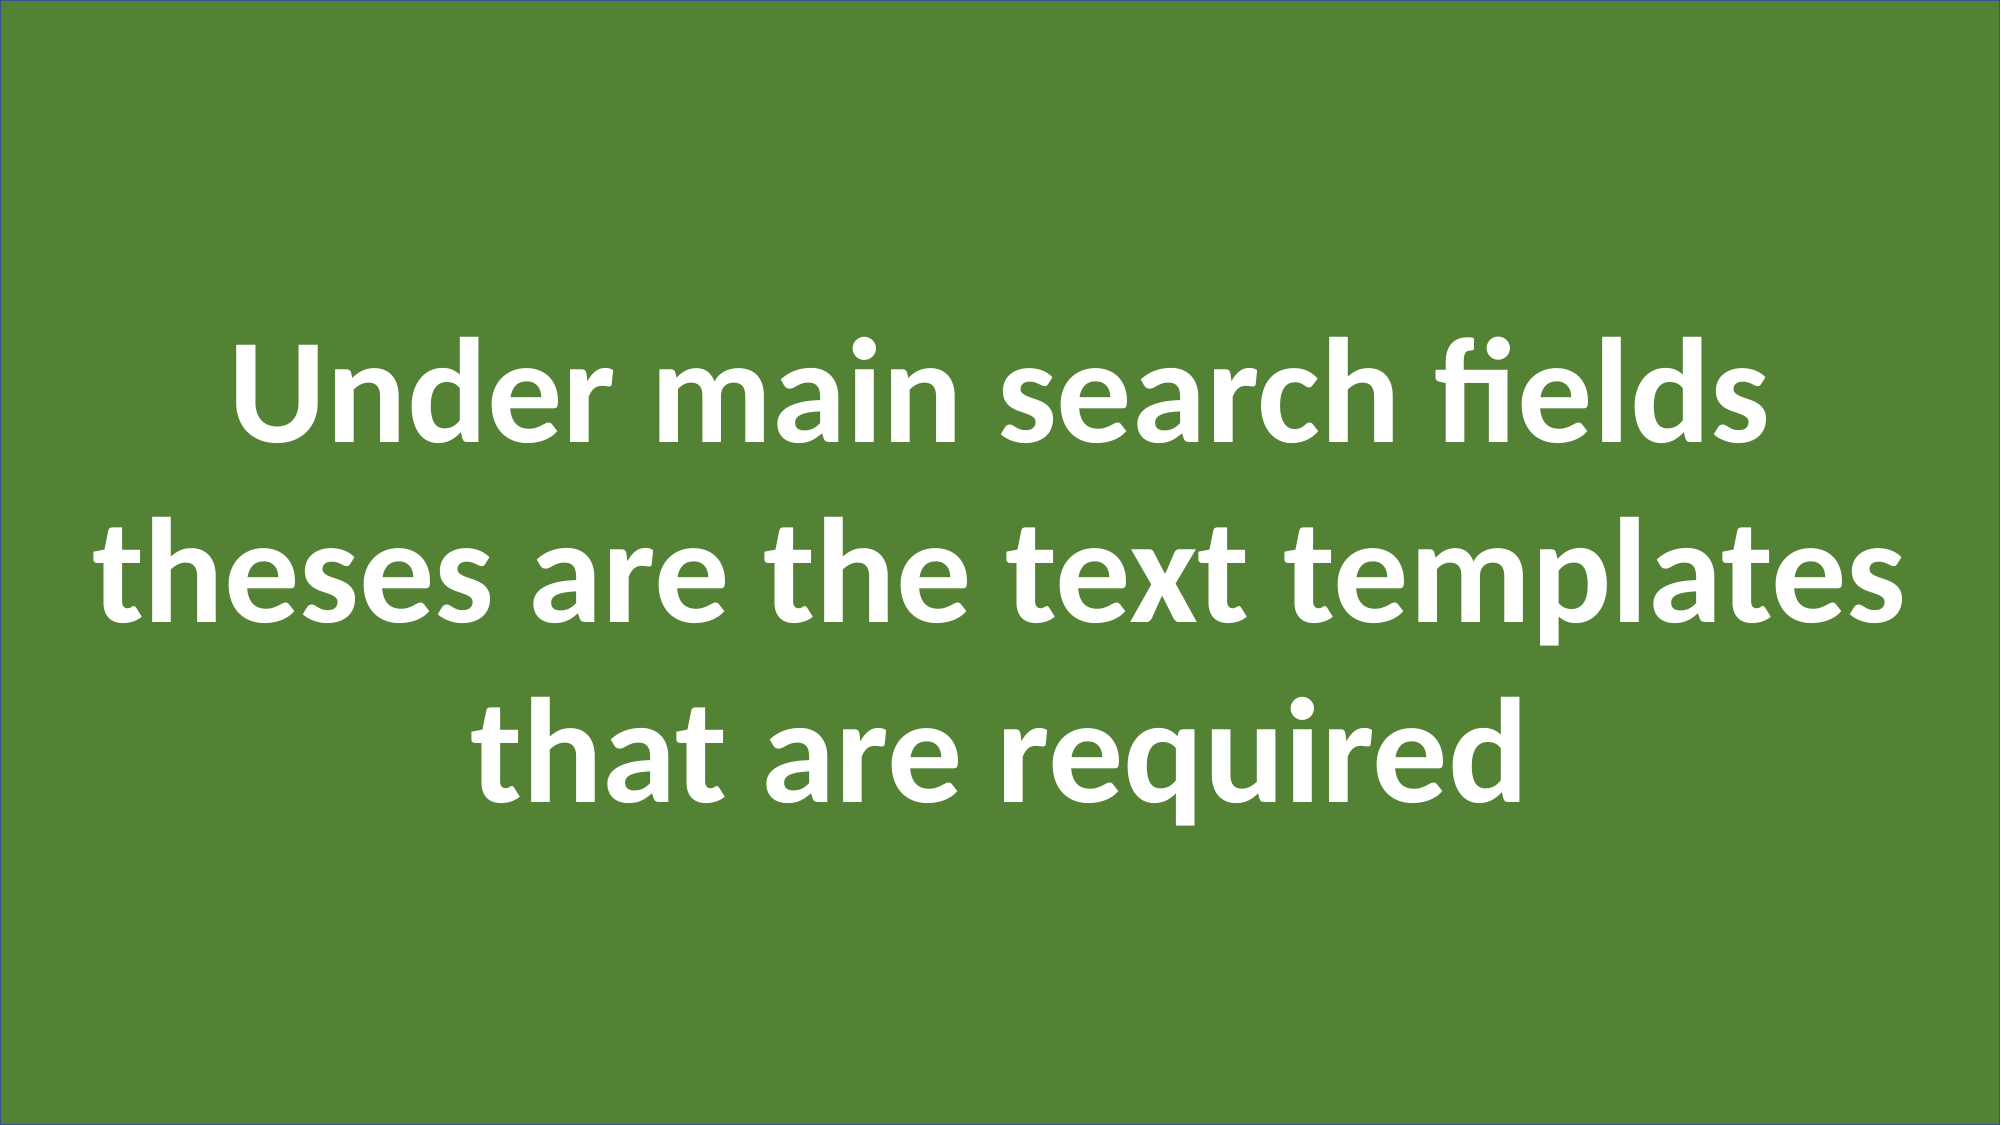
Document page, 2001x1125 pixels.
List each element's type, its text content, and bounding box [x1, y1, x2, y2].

text_box Under main search fields theses are the text templates that are required [0, 0, 2000, 1125]
